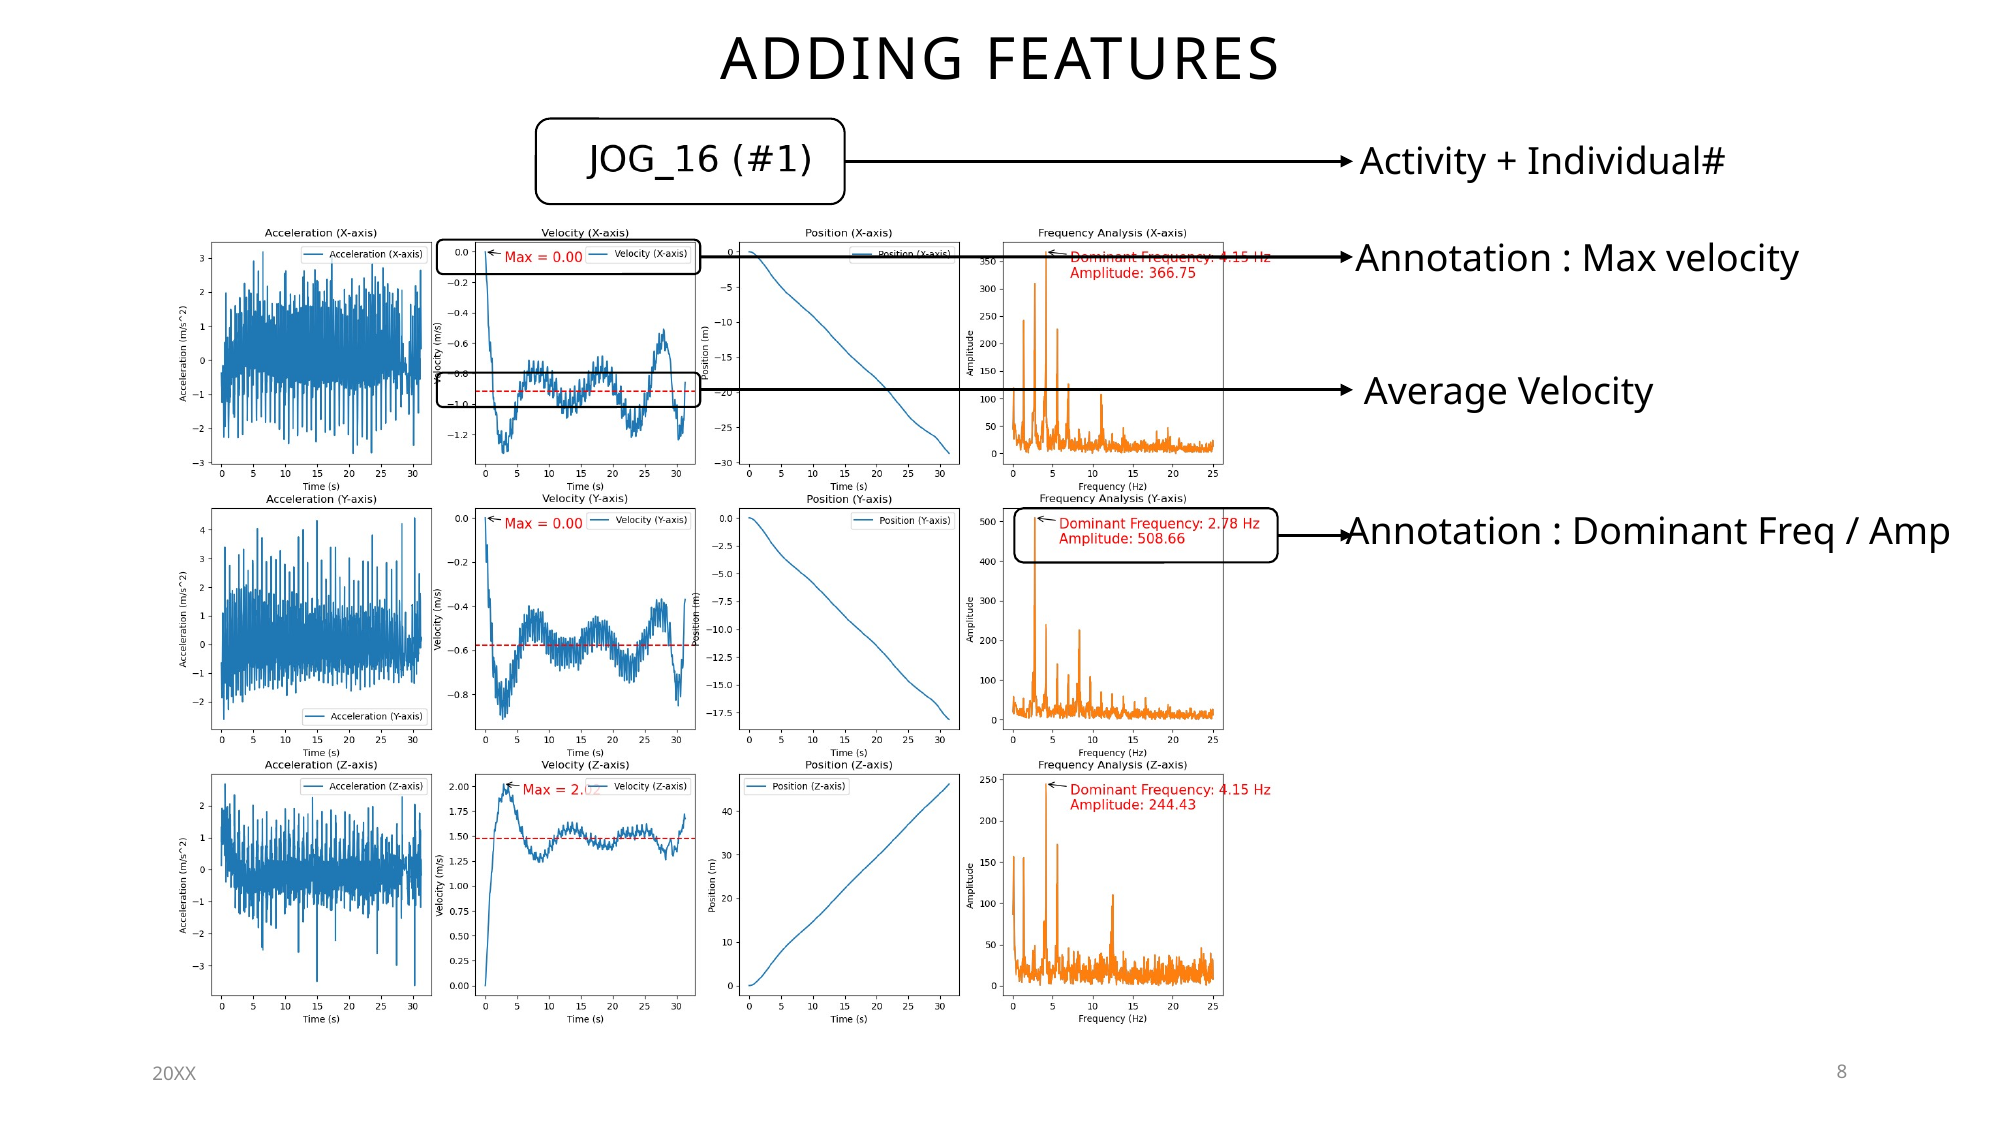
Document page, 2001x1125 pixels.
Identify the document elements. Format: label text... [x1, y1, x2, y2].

slide_number 8 [1412, 1042, 1863, 1103]
text_box Activity + Individual# [1353, 130, 1741, 190]
text_box Annotation : Max velocity [1353, 226, 1815, 287]
title Adding features [137, 22, 1863, 108]
text_box Average Velocity [1353, 359, 1669, 420]
picture [48, 123, 1353, 1103]
text_box Annotation : Dominant Freq / Amp [1353, 499, 1967, 560]
text_box [538, 117, 842, 123]
